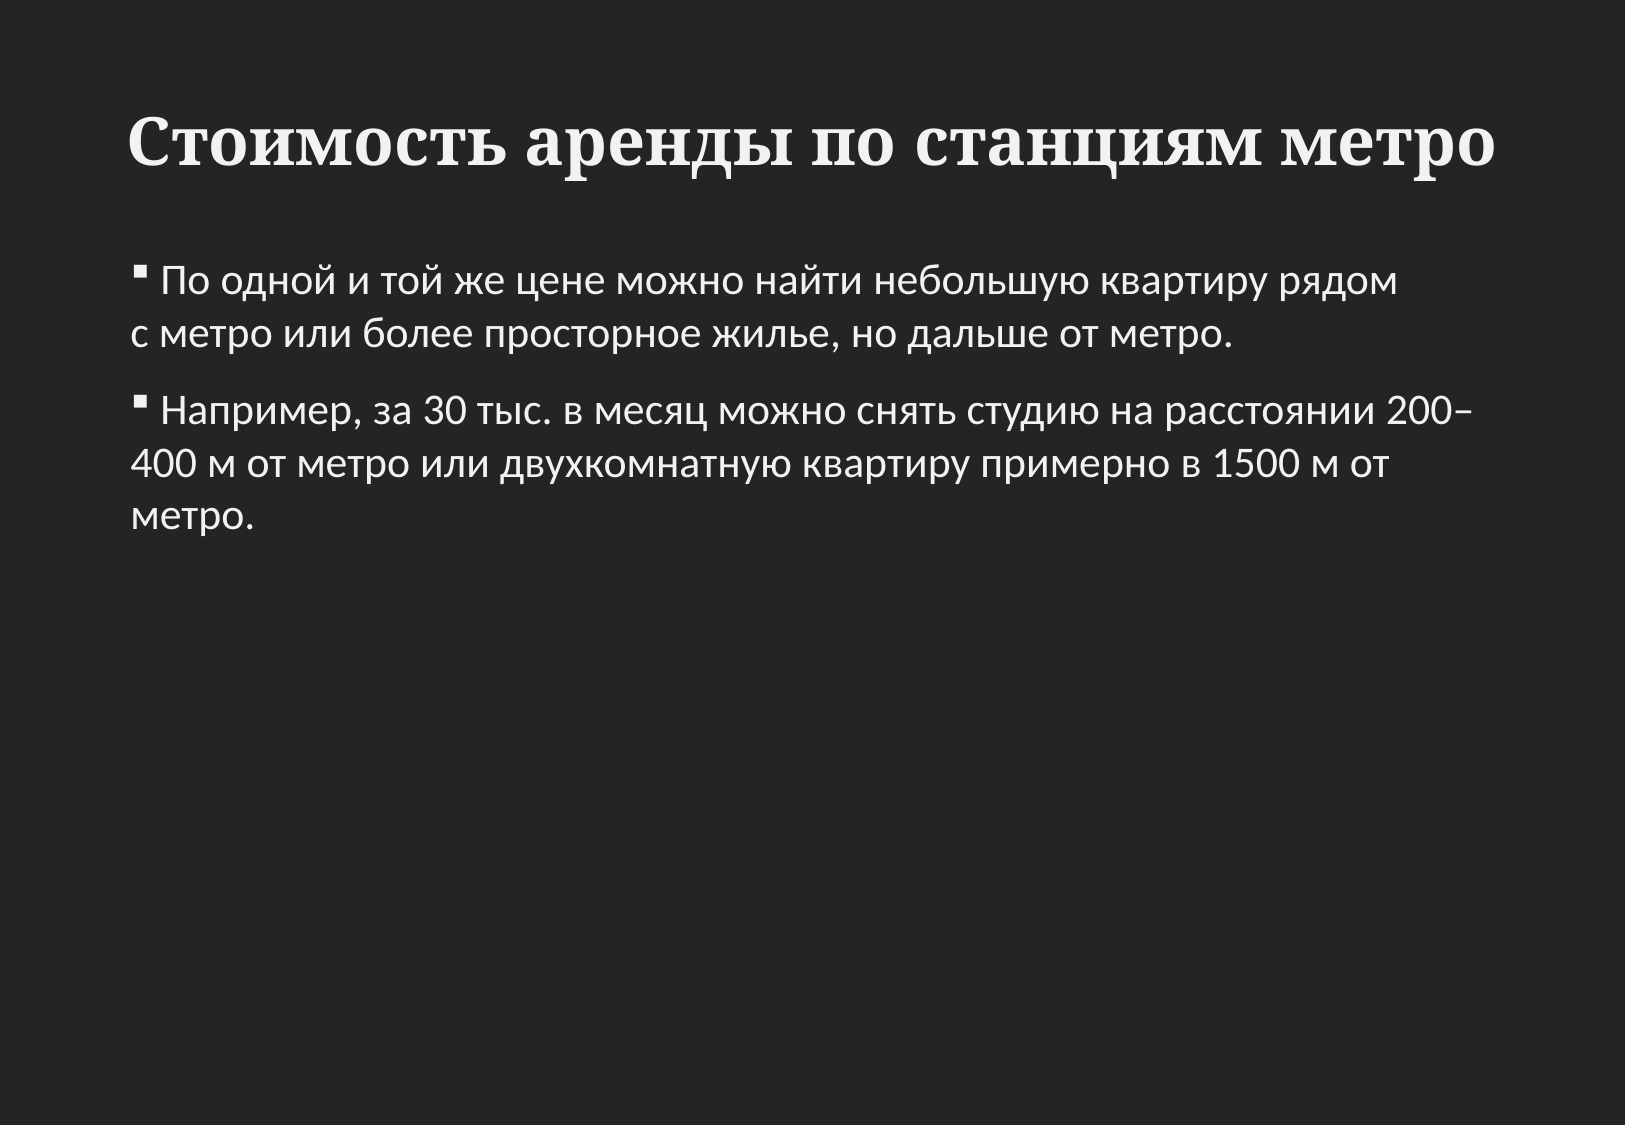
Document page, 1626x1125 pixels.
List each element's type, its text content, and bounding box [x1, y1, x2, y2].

text_box По одной и той же цене можно найти небольшую квартиру рядом с метро или более просторное жилье, но дальше от метро. Например, за 30 тыс. в месяц можно снять студию на расстоянии 200–400 м от метро или двухкомнатную квартиру примерно в 1500 м от метро. [115, 243, 1534, 546]
title Стоимость аренды по станциям метро [81, 45, 1544, 233]
